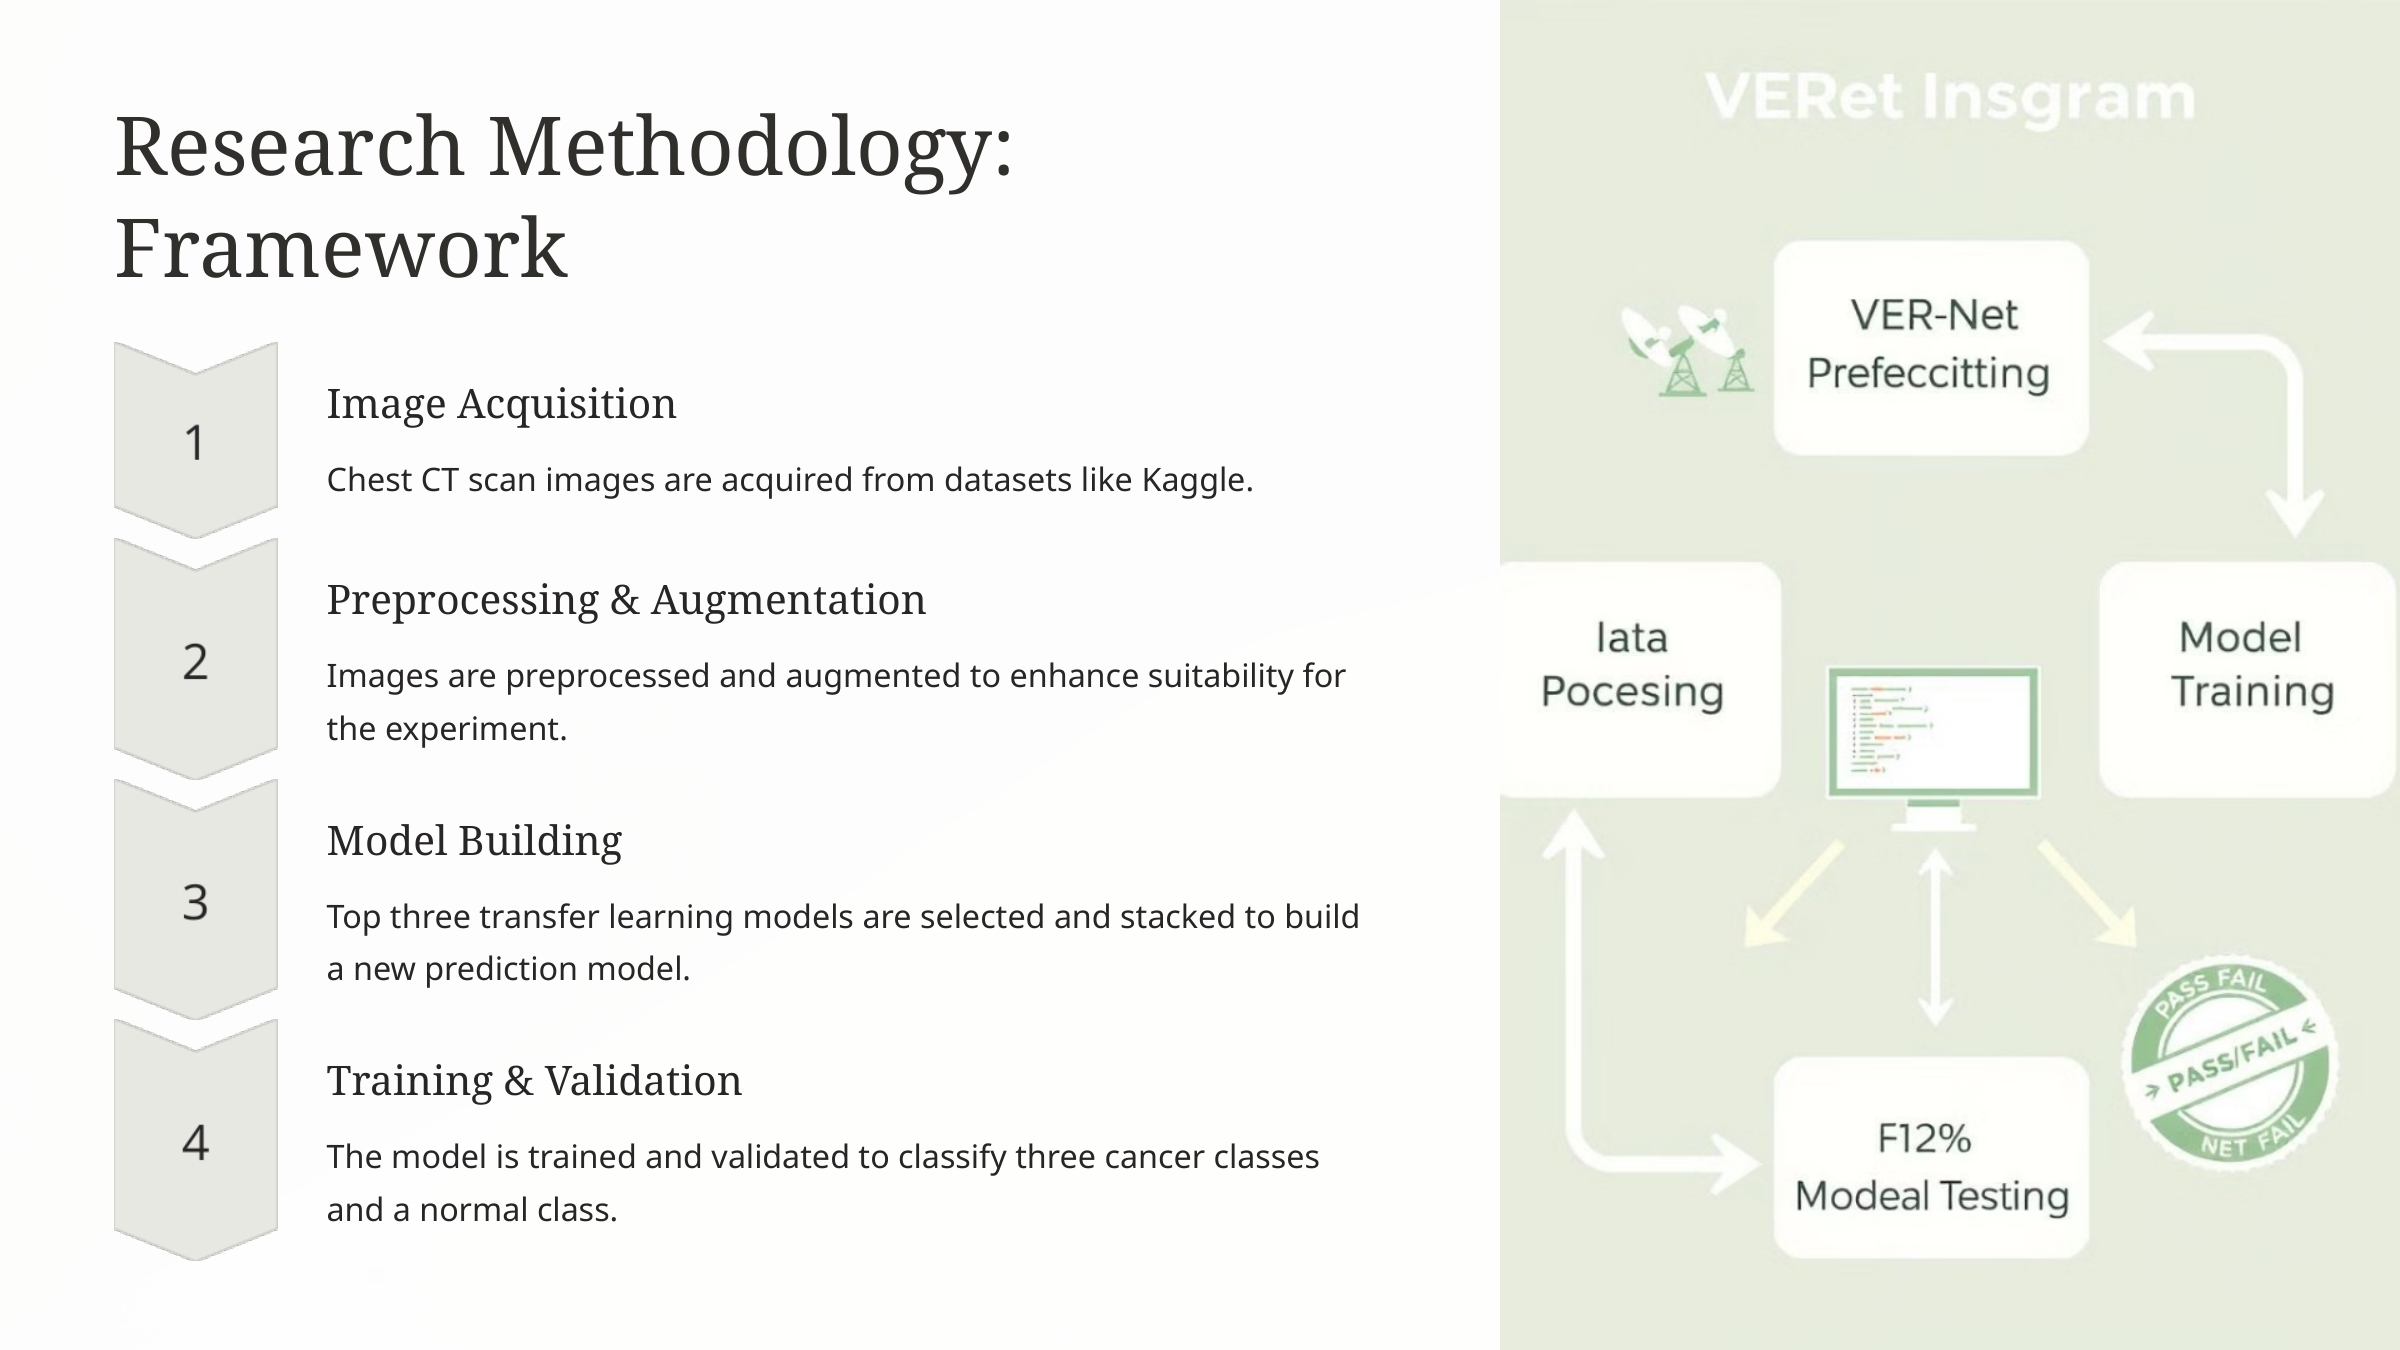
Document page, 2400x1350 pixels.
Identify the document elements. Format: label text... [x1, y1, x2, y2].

text_box Image Acquisition [326, 375, 736, 427]
text_box Model Building [326, 812, 736, 864]
text_box Top three transfer learning models are selected and stacked to build a new prediction model. [326, 882, 1386, 988]
picture [1499, 0, 2400, 1350]
text_box Research Methodology: Framework [114, 89, 1386, 294]
text_box The model is trained and validated to classify three cancer classes and a normal class. [326, 1123, 1386, 1228]
text_box Training & Validation [326, 1052, 736, 1104]
text_box Preprocessing & Augmentation [326, 571, 888, 623]
picture [114, 342, 278, 1261]
text_box Images are preprocessed and augmented to enhance suitability for the experiment. [326, 642, 1386, 747]
text_box Chest CT scan images are acquired from datasets like Kaggle. [326, 446, 1386, 499]
